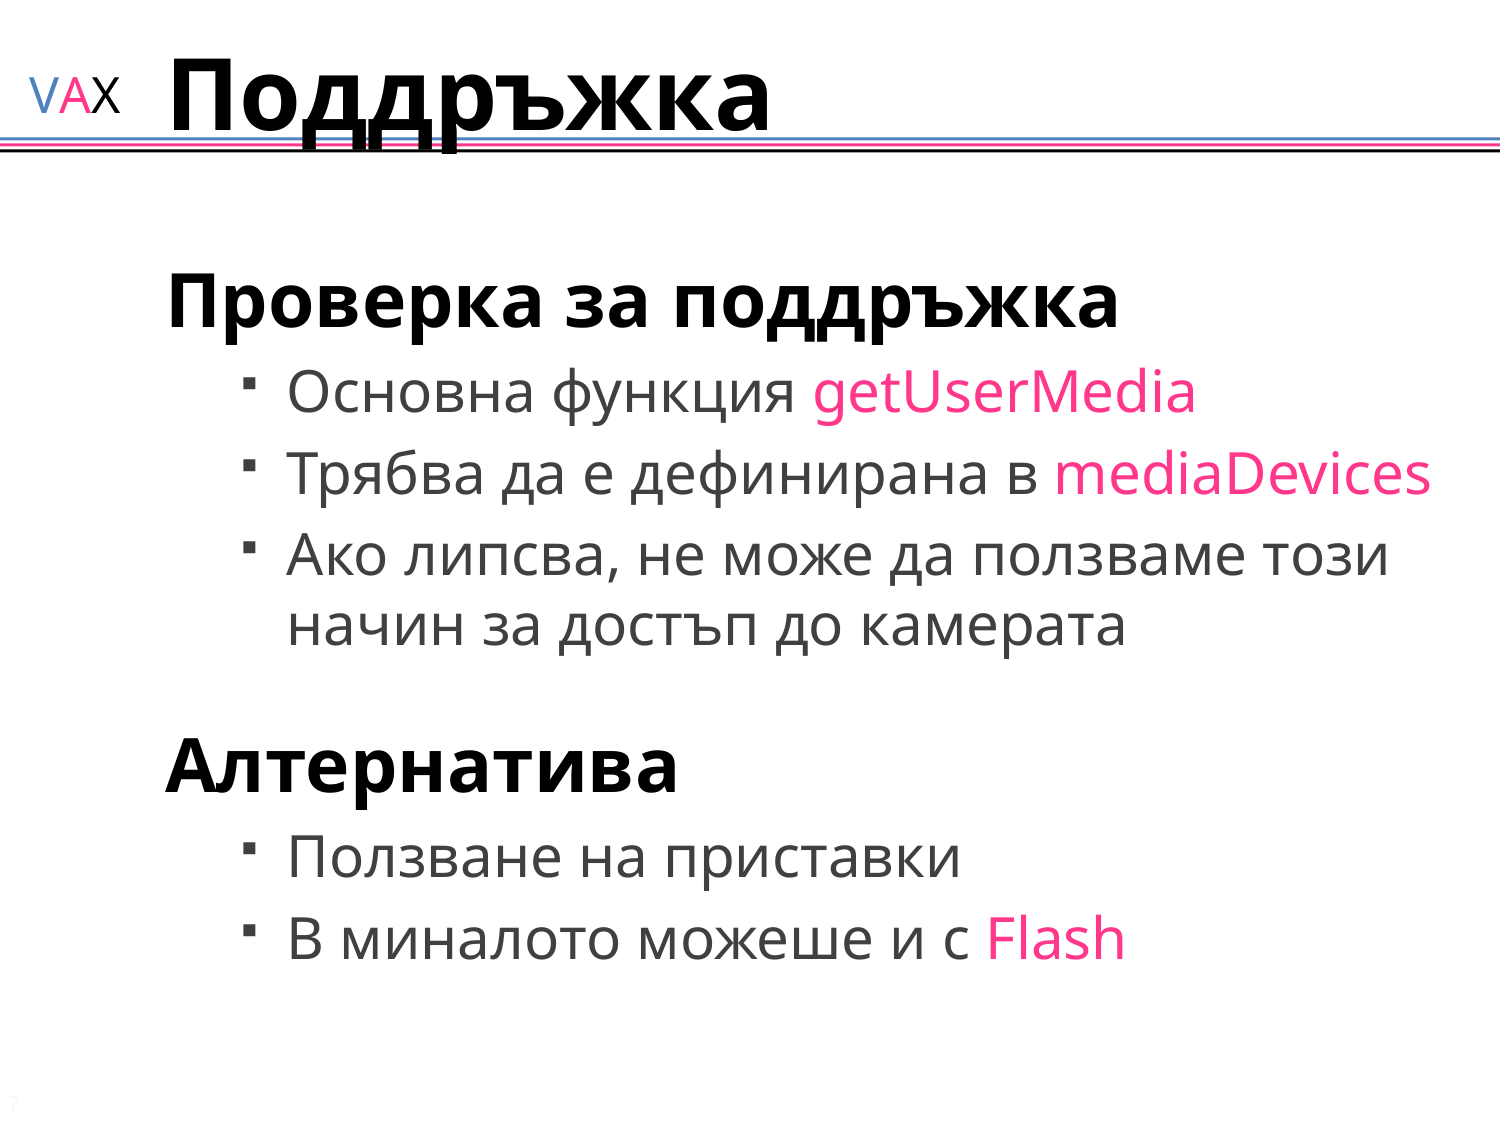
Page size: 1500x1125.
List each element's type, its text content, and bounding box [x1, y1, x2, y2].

title Поддръжка [0, 37, 1500, 144]
list Проверка за поддръжка Основна функция getUserMedia Трябва да е дефинирана в mediaDevices Ако липсва, не може да ползваме този начин за достъп до камерата Алтернатива Ползване на приставки В миналото можеше и с Flash [150, 200, 1488, 1113]
